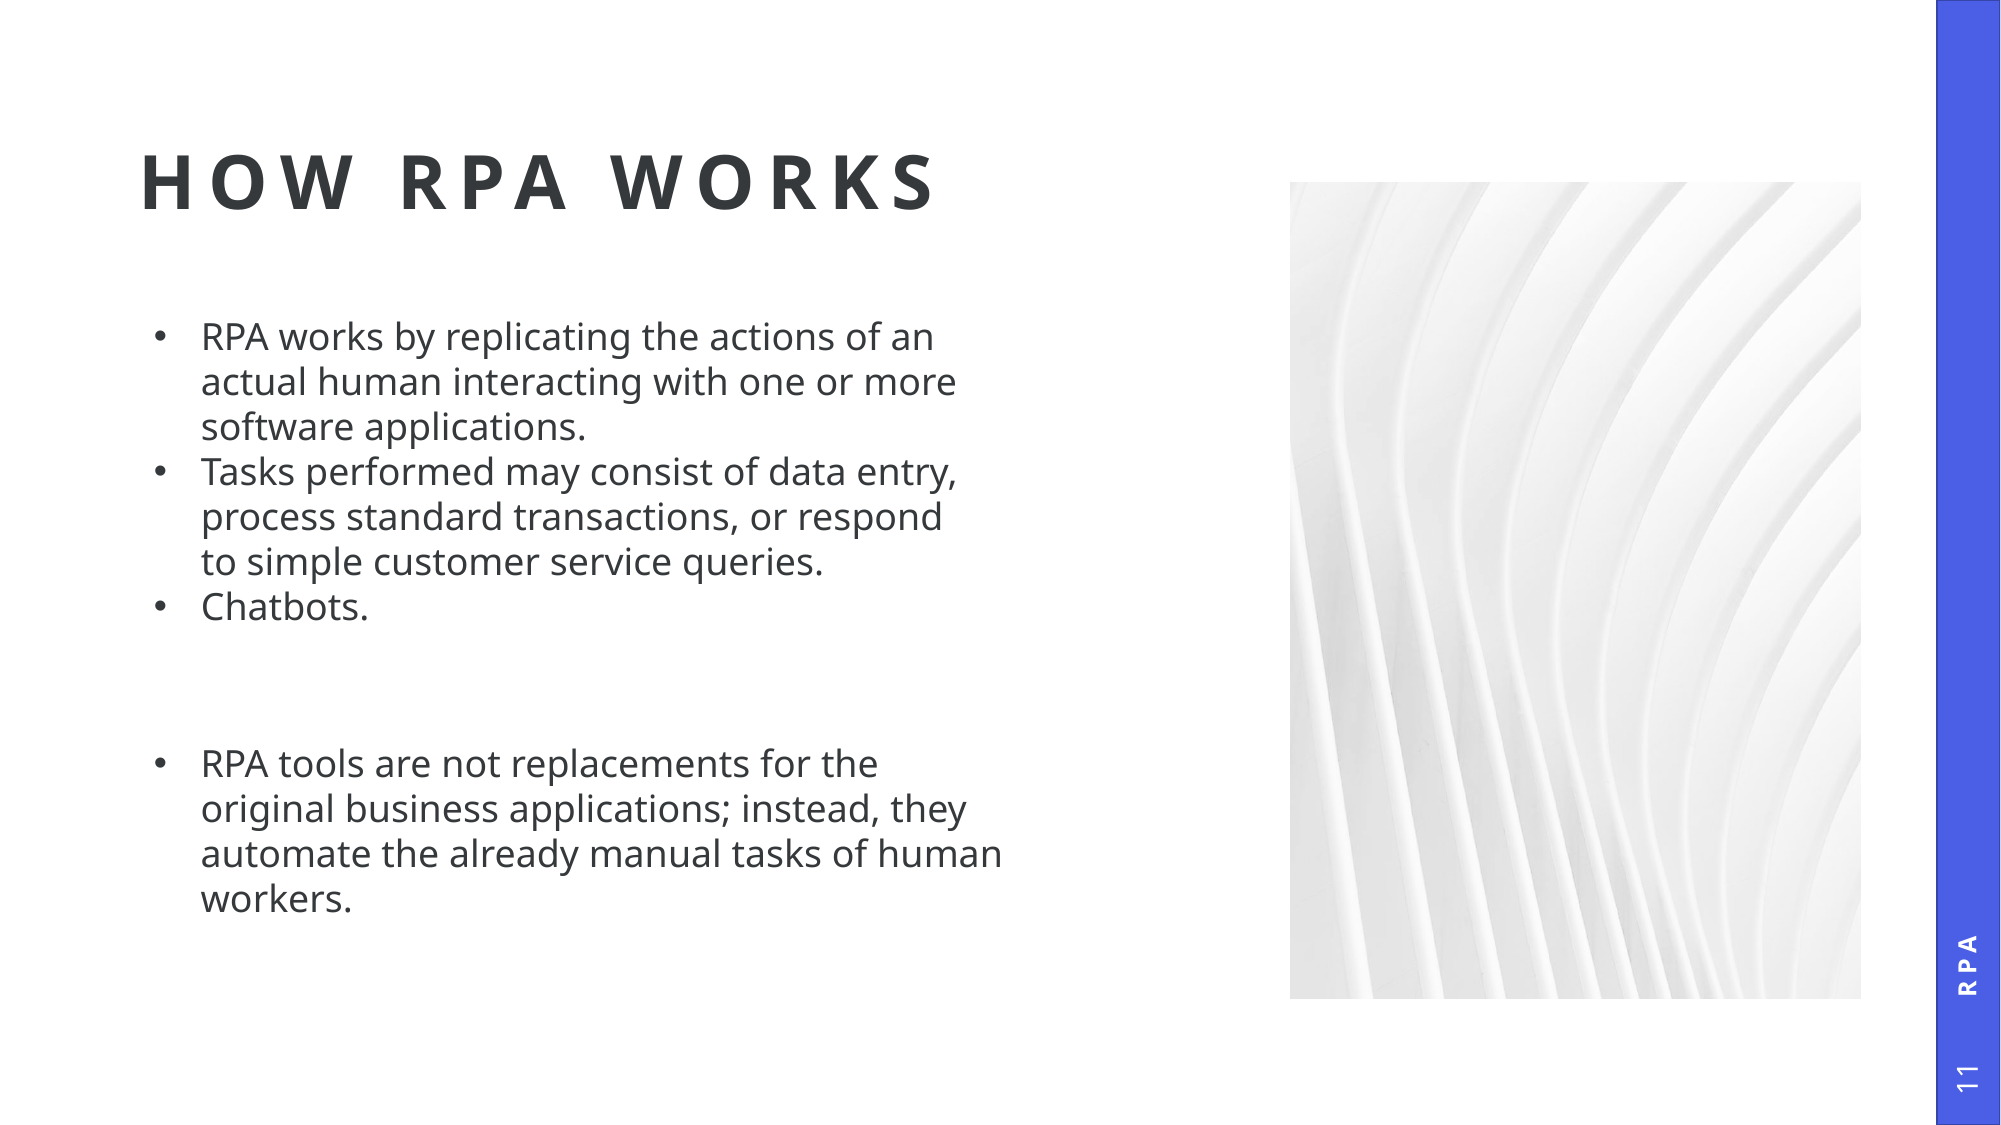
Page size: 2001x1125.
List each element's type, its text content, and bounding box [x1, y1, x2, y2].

text_box RPA works by replicating the actions of an actual human interacting with one or more software applications. Tasks performed may consist of data entry, process standard transactions, or respond to simple customer service queries. Chatbots. [139, 305, 1000, 636]
text_box RPA tools are not replacements for the original business applications; instead, they automate the already manual tasks of human workers. [138, 732, 1020, 928]
footer RPA [1937, 0, 2000, 1032]
picture [1290, 182, 1861, 999]
slide_number 11 [1937, 1032, 2000, 1125]
title How Rpa works [139, 145, 1082, 306]
